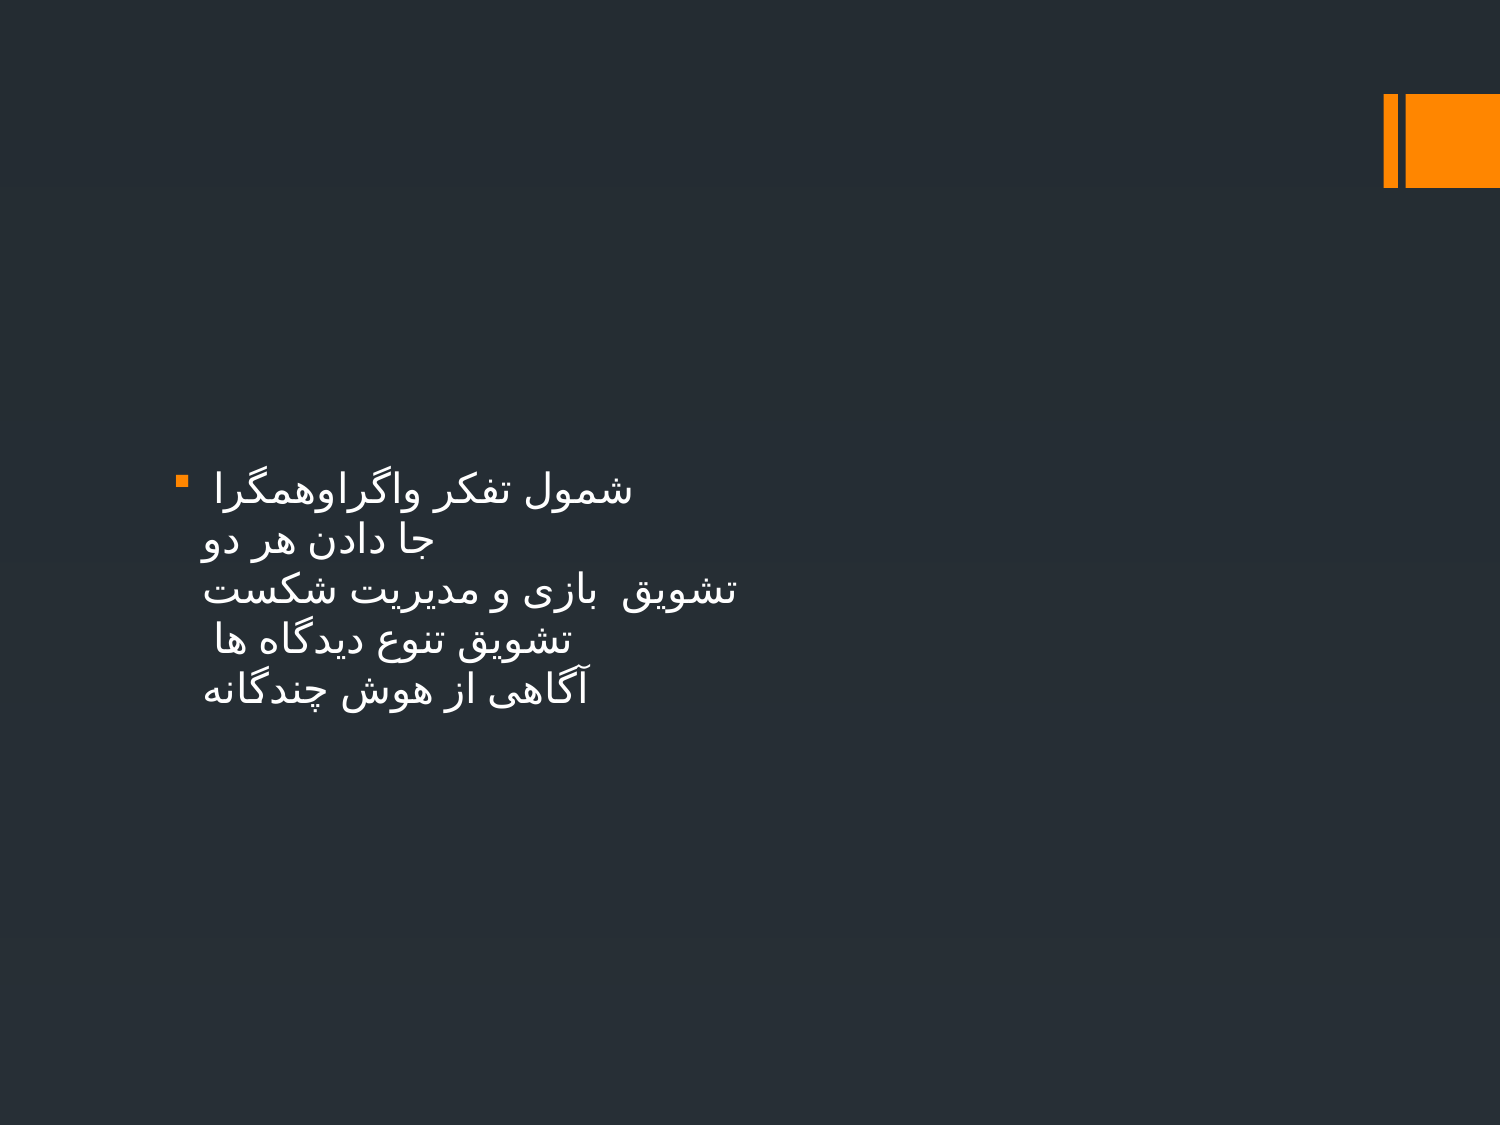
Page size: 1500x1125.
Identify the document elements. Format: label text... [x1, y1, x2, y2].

list شمول تفکر واگراوهمگرا جا دادن هر دو تشویق بازی و مدیریت شکست تشویق تنوع دیدگاه ها آگاهی از هوش چندگانه [150, 454, 1350, 1035]
